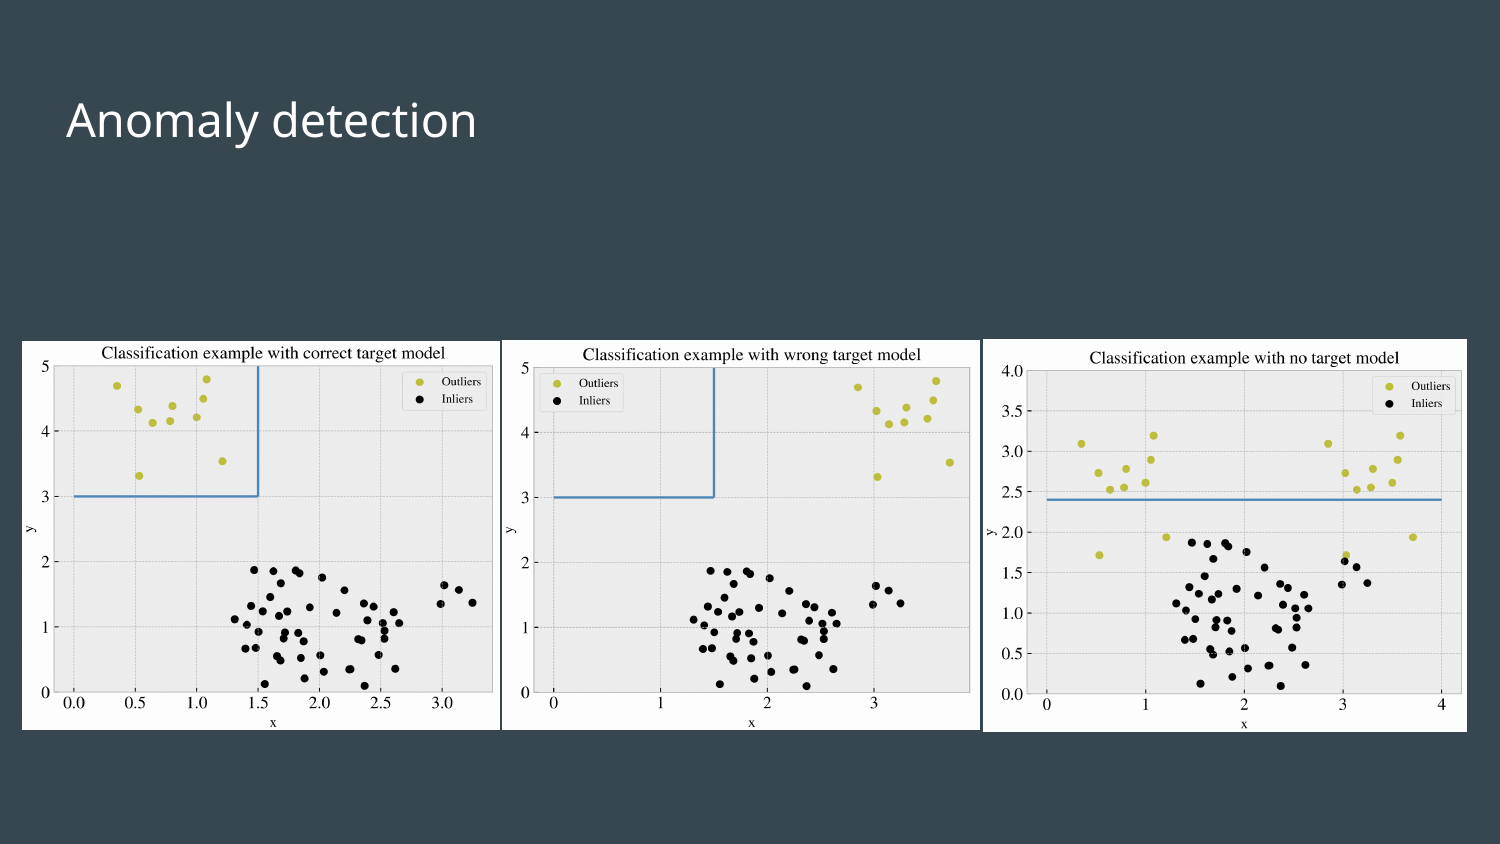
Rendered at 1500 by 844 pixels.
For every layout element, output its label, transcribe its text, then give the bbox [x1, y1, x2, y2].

picture [22, 340, 500, 730]
picture [983, 338, 1467, 732]
picture [502, 340, 980, 731]
title Anomaly detection [51, 72, 1449, 167]
